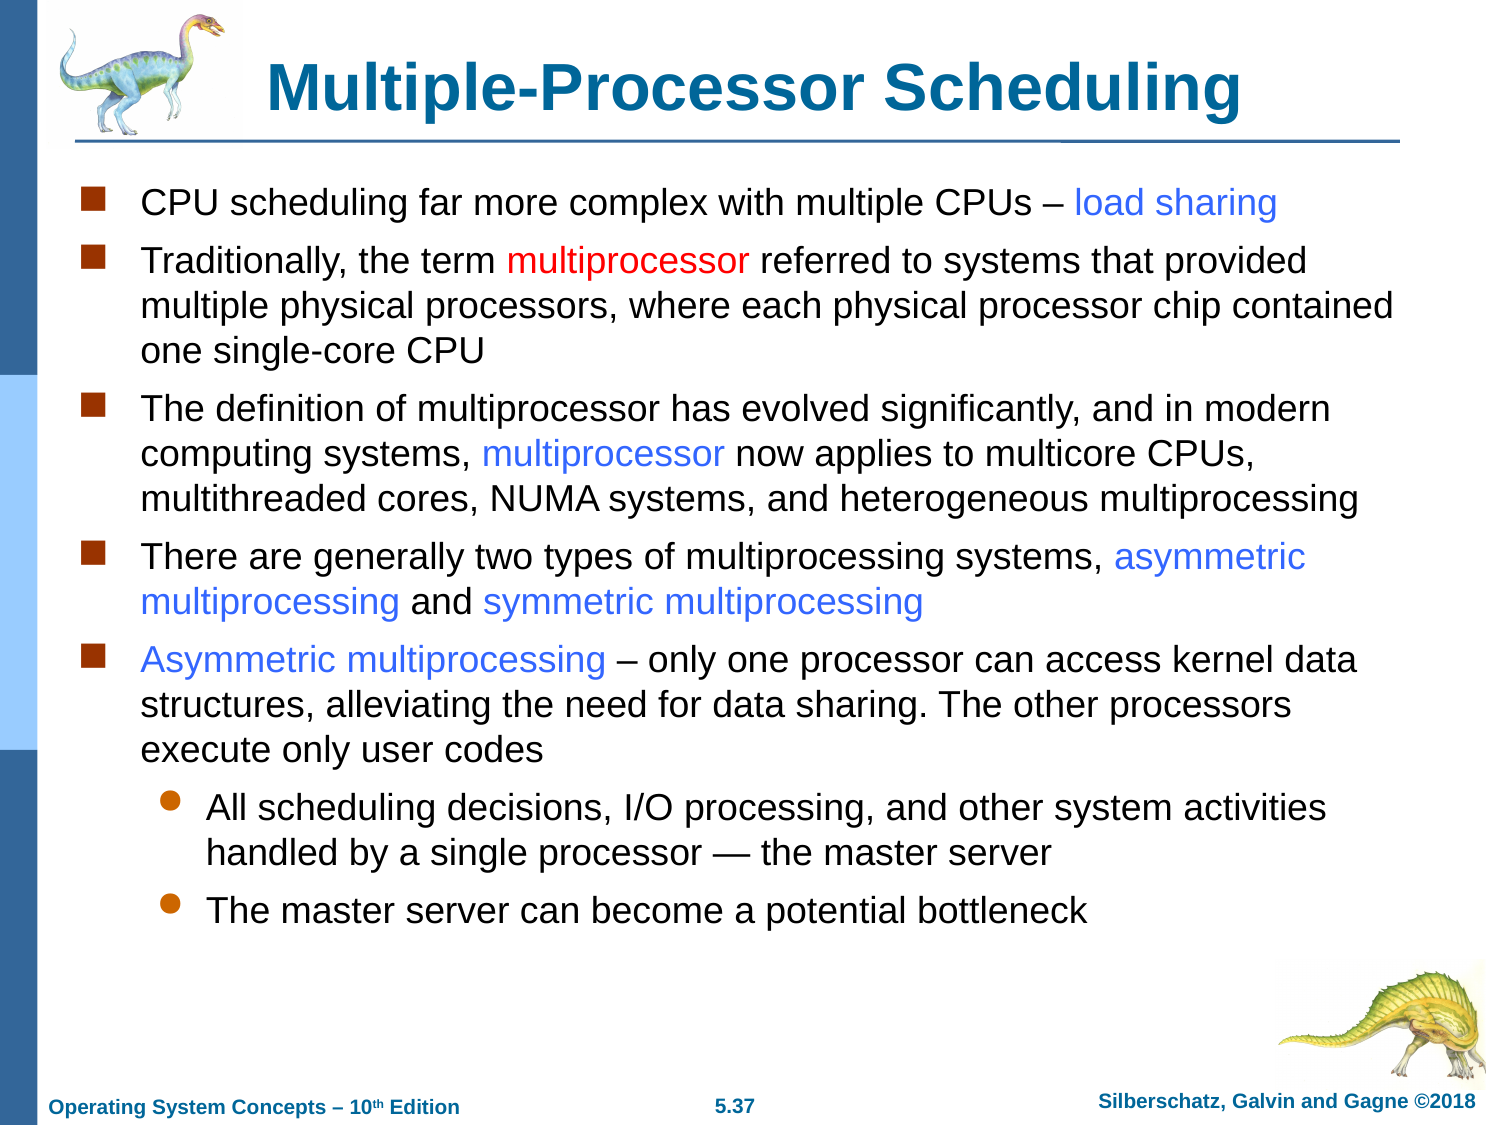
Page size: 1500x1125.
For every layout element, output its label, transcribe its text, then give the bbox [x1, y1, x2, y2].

picture [1275, 959, 1486, 1090]
list CPU scheduling far more complex with multiple CPUs – load sharing Traditionally, the term multiprocessor referred to systems that provided multiple physical processors, where each physical processor chip contained one single-core CPU The definition of multiprocessor has evolved significantly, and in modern computing systems, multiprocessor now applies to multicore CPUs, multithreaded cores, NUMA systems, and heterogeneous multiprocessing There are generally two types of multiprocessing systems, asymmetric multiprocessing and symmetric multiprocessing Asymmetric multiprocessing – only one processor can access kernel data structures, alleviating the need for data sharing. The other processors execute only user codes All scheduling decisions, I/O processing, and other system activities handled by a single processor — the master server The master server can become a potential bottleneck [68, 169, 1411, 992]
title Multiple-Processor Scheduling [121, 46, 1389, 132]
picture [46, 0, 243, 149]
